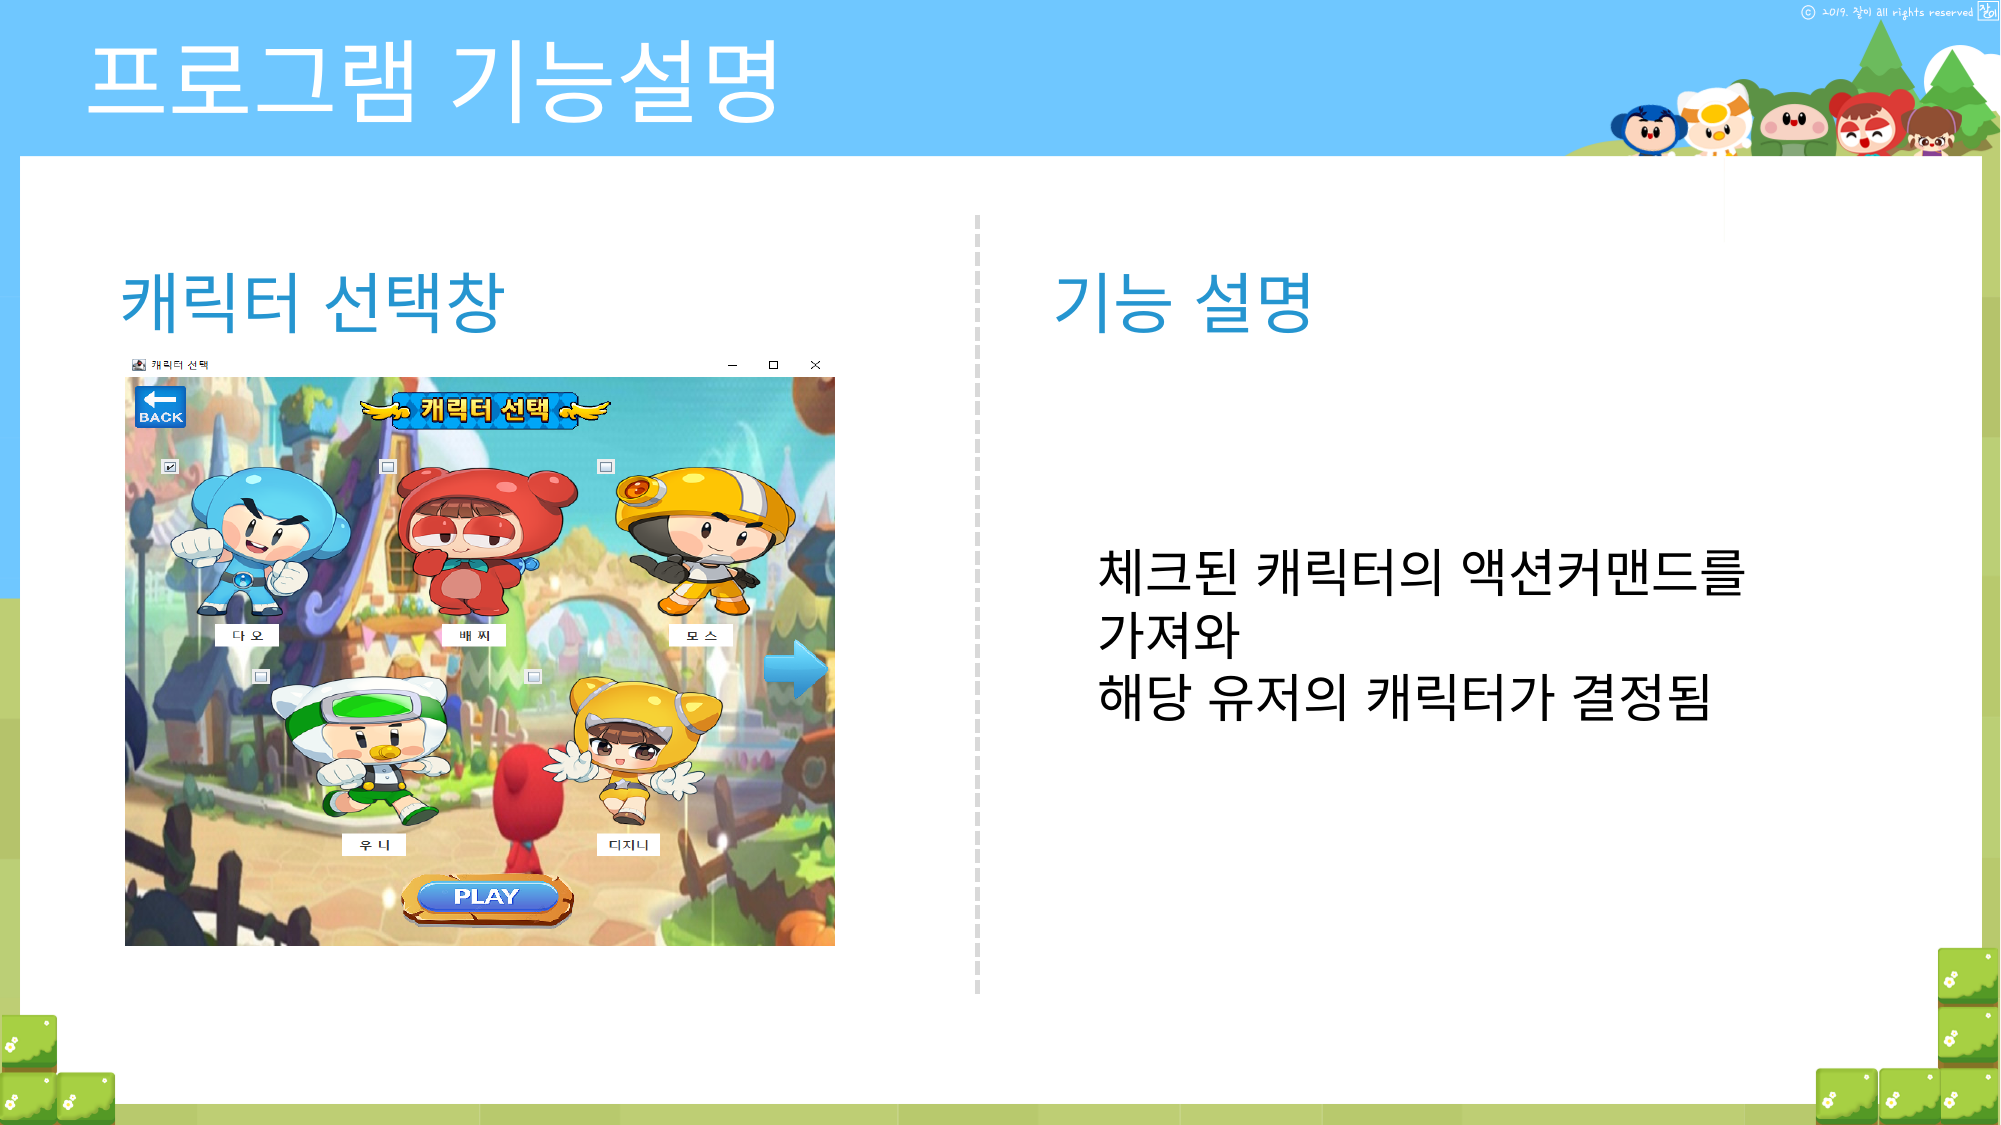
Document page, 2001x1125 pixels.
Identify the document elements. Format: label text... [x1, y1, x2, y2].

text_box 기능 설명 [978, 214, 1400, 350]
text_box 체크된 캐릭터의 액션커맨드를 가져와 해당 유저의 캐릭터가 결정됨 [1082, 533, 1818, 736]
text_box 캐릭터 선택창 [104, 214, 535, 350]
title 프로그램 기능설명 [69, 22, 1795, 152]
picture [0, 0, 2001, 1125]
text_box 기능 설명 [969, 214, 977, 350]
